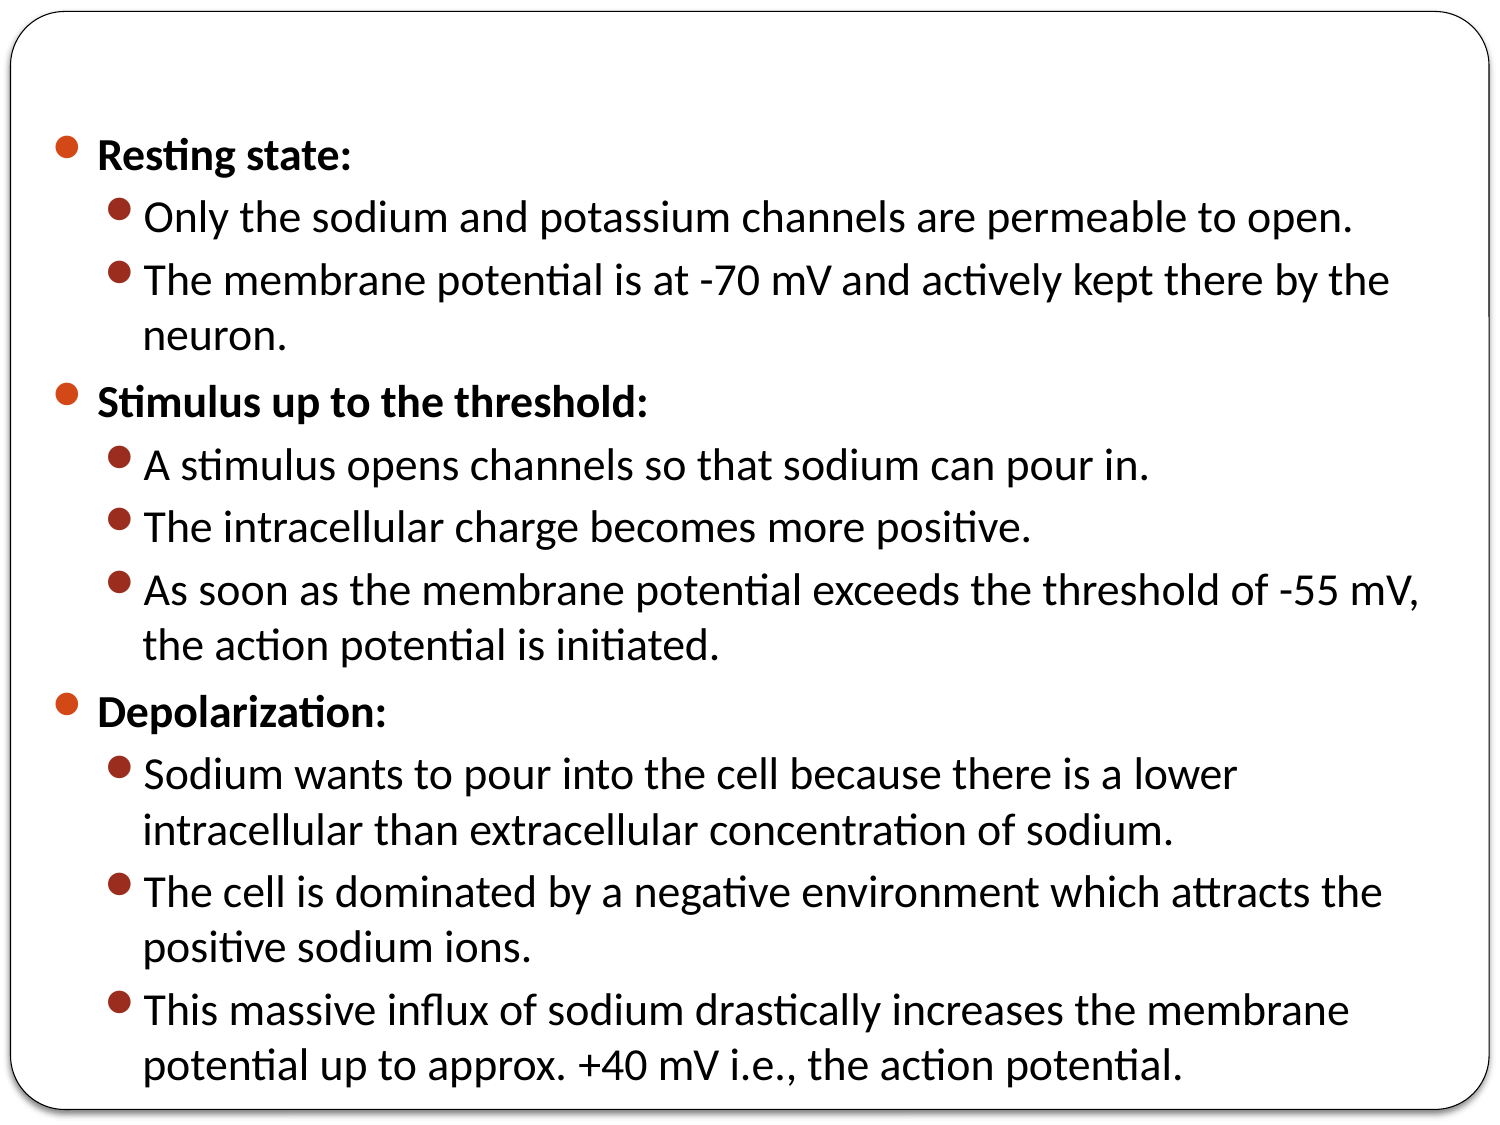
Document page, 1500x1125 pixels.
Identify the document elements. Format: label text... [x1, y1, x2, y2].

list Resting state: Only the sodium and potassium channels are permeable to open. The membrane potential is at -70 mV and actively kept there by the neuron. Stimulus up to the threshold: A stimulus opens channels so that sodium can pour in. The intracellular charge becomes more positive. As soon as the membrane potential exceeds the threshold of -55 mV, the action potential is initiated. Depolarization: Sodium wants to pour into the cell because there is a lower intracellular than extracellular concentration of sodium. The cell is dominated by a negative environment which attracts the positive sodium ions. This massive influx of sodium drastically increases the membrane potential up to approx. +40 mV i.e., the action potential. [37, 50, 1438, 1100]
